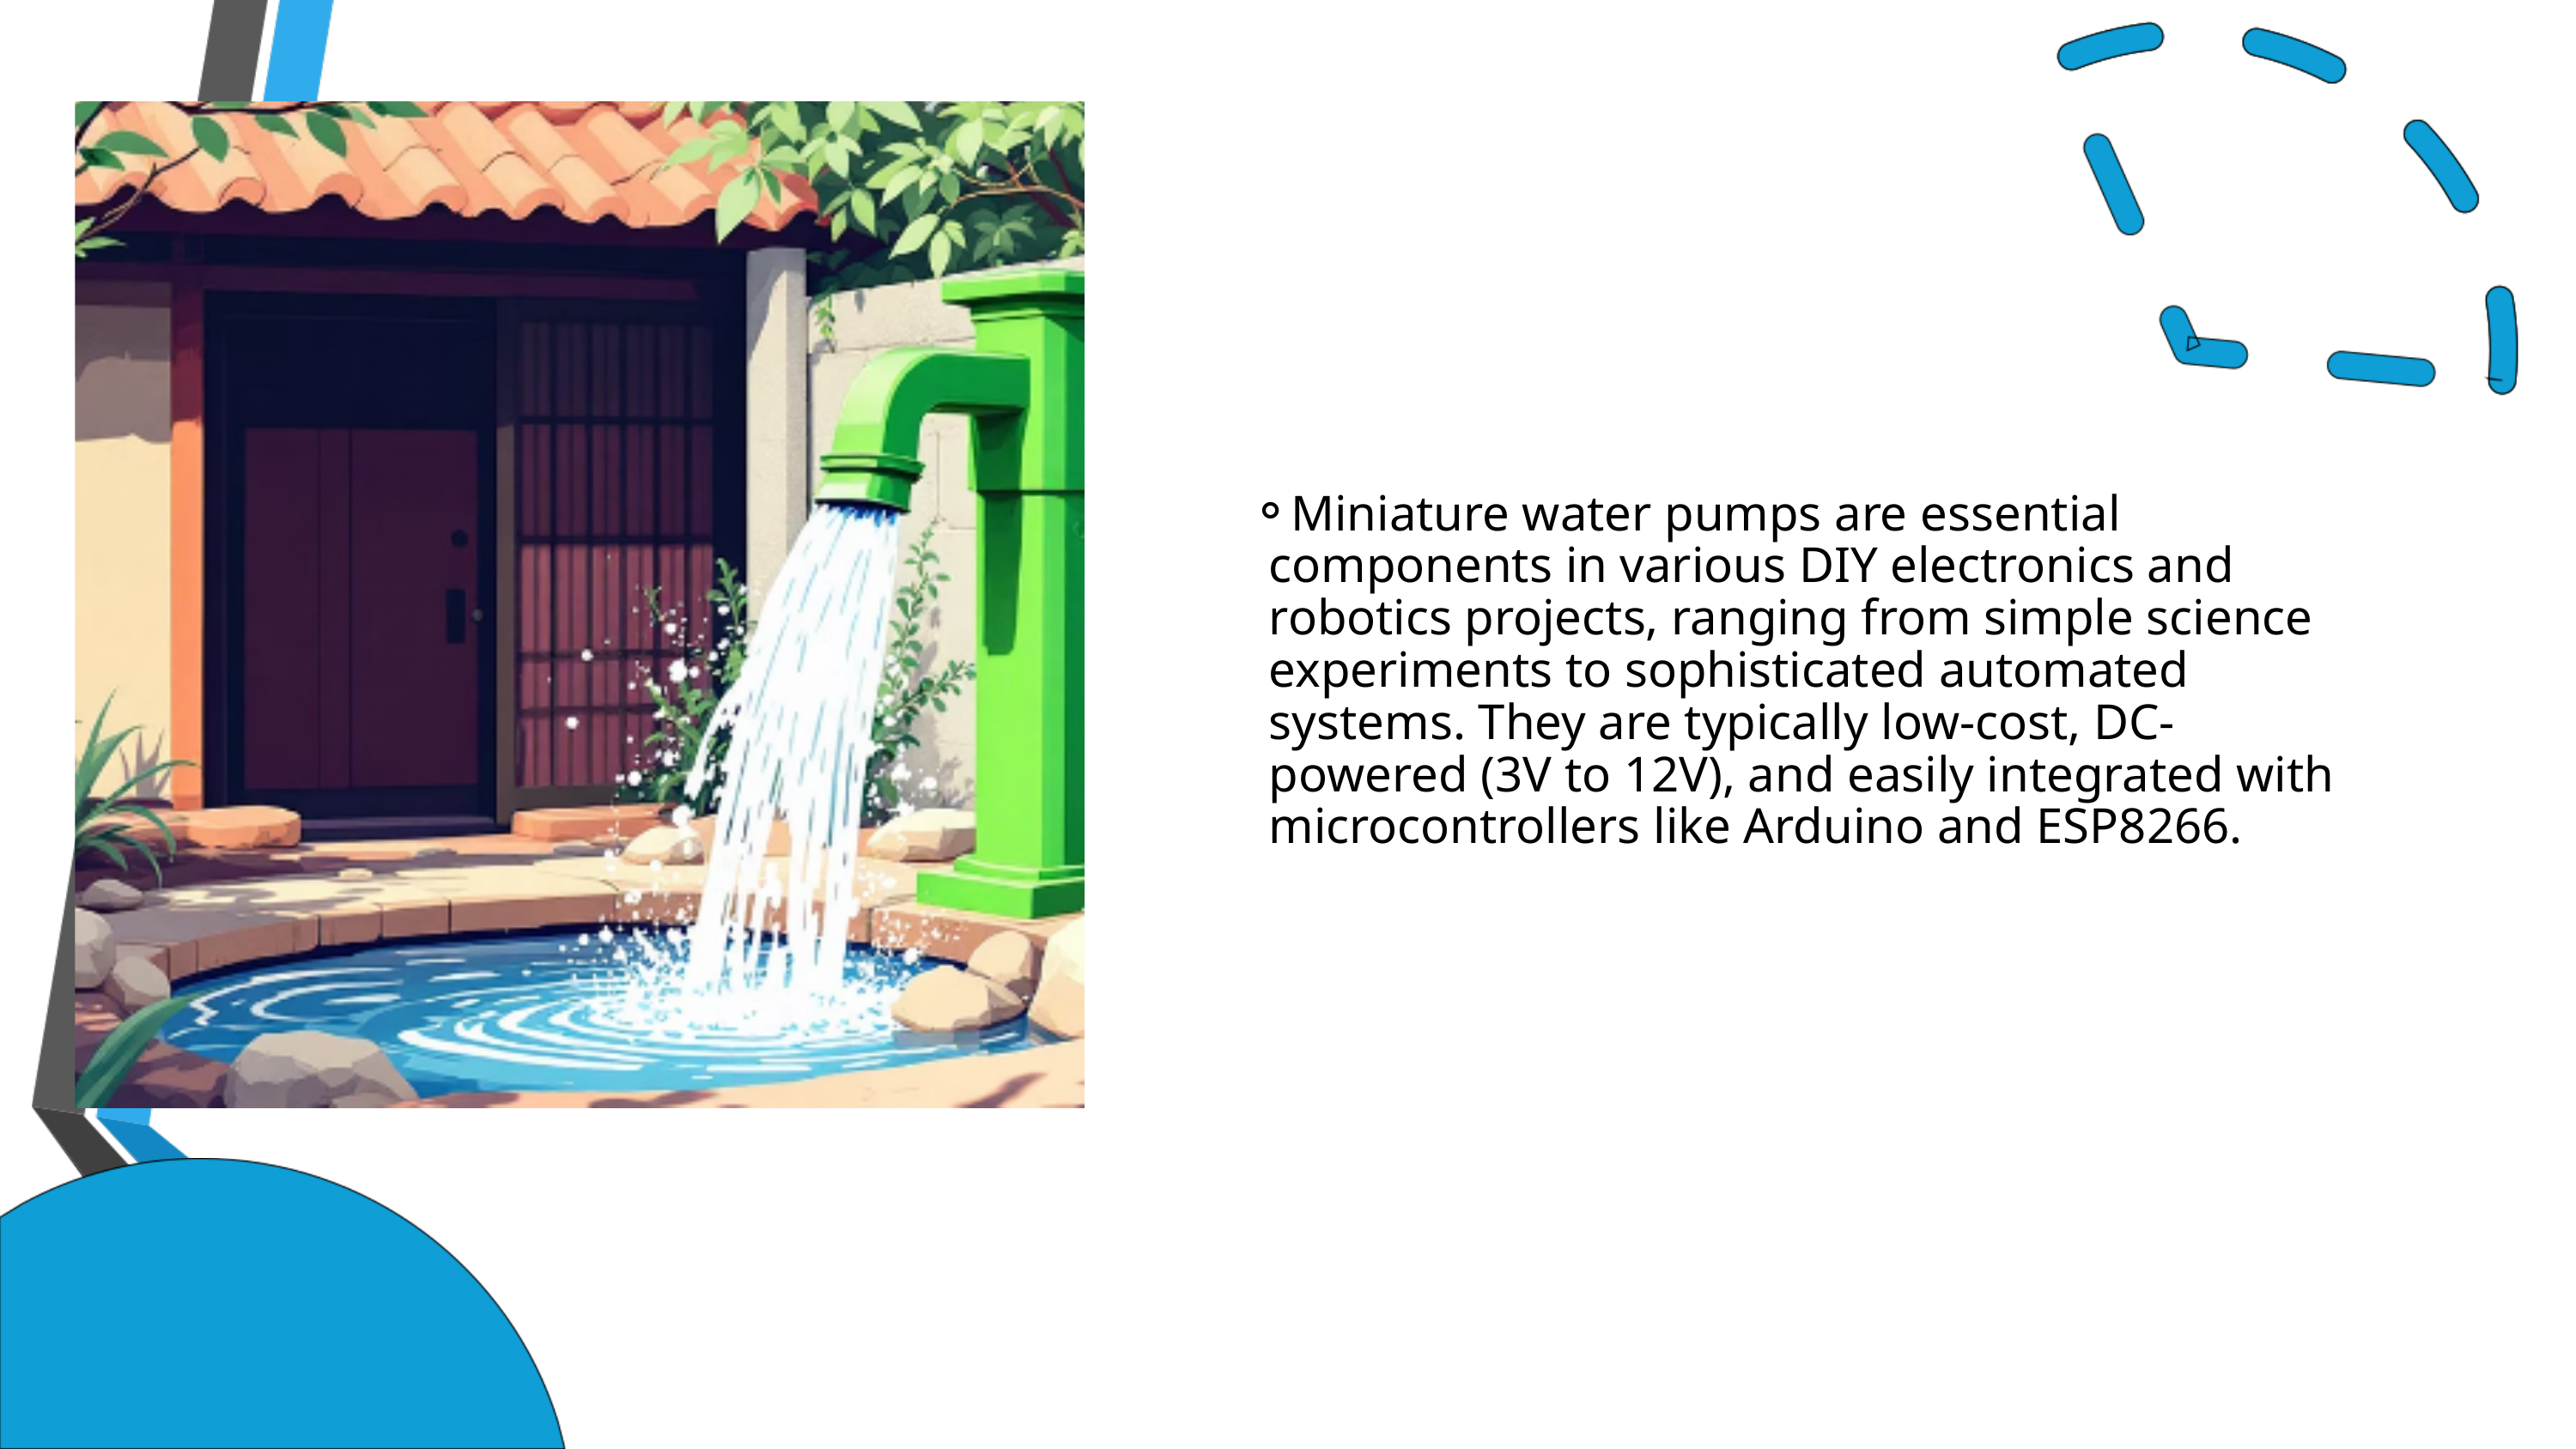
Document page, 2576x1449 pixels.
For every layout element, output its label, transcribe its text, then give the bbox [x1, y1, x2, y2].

text_box [2041, 0, 2557, 511]
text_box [75, 101, 1085, 1108]
text_box Miniature water pumps are essential components in various DIY electronics and robotics projects, ranging from simple science experiments to sophisticated automated systems. They are typically low-cost, DC-powered (3V to 12V), and easily integrated with microcontrollers like Arduino and ESP8266. [1212, 488, 2341, 906]
text_box [0, 1158, 566, 1449]
text_box [32, 0, 547, 1158]
